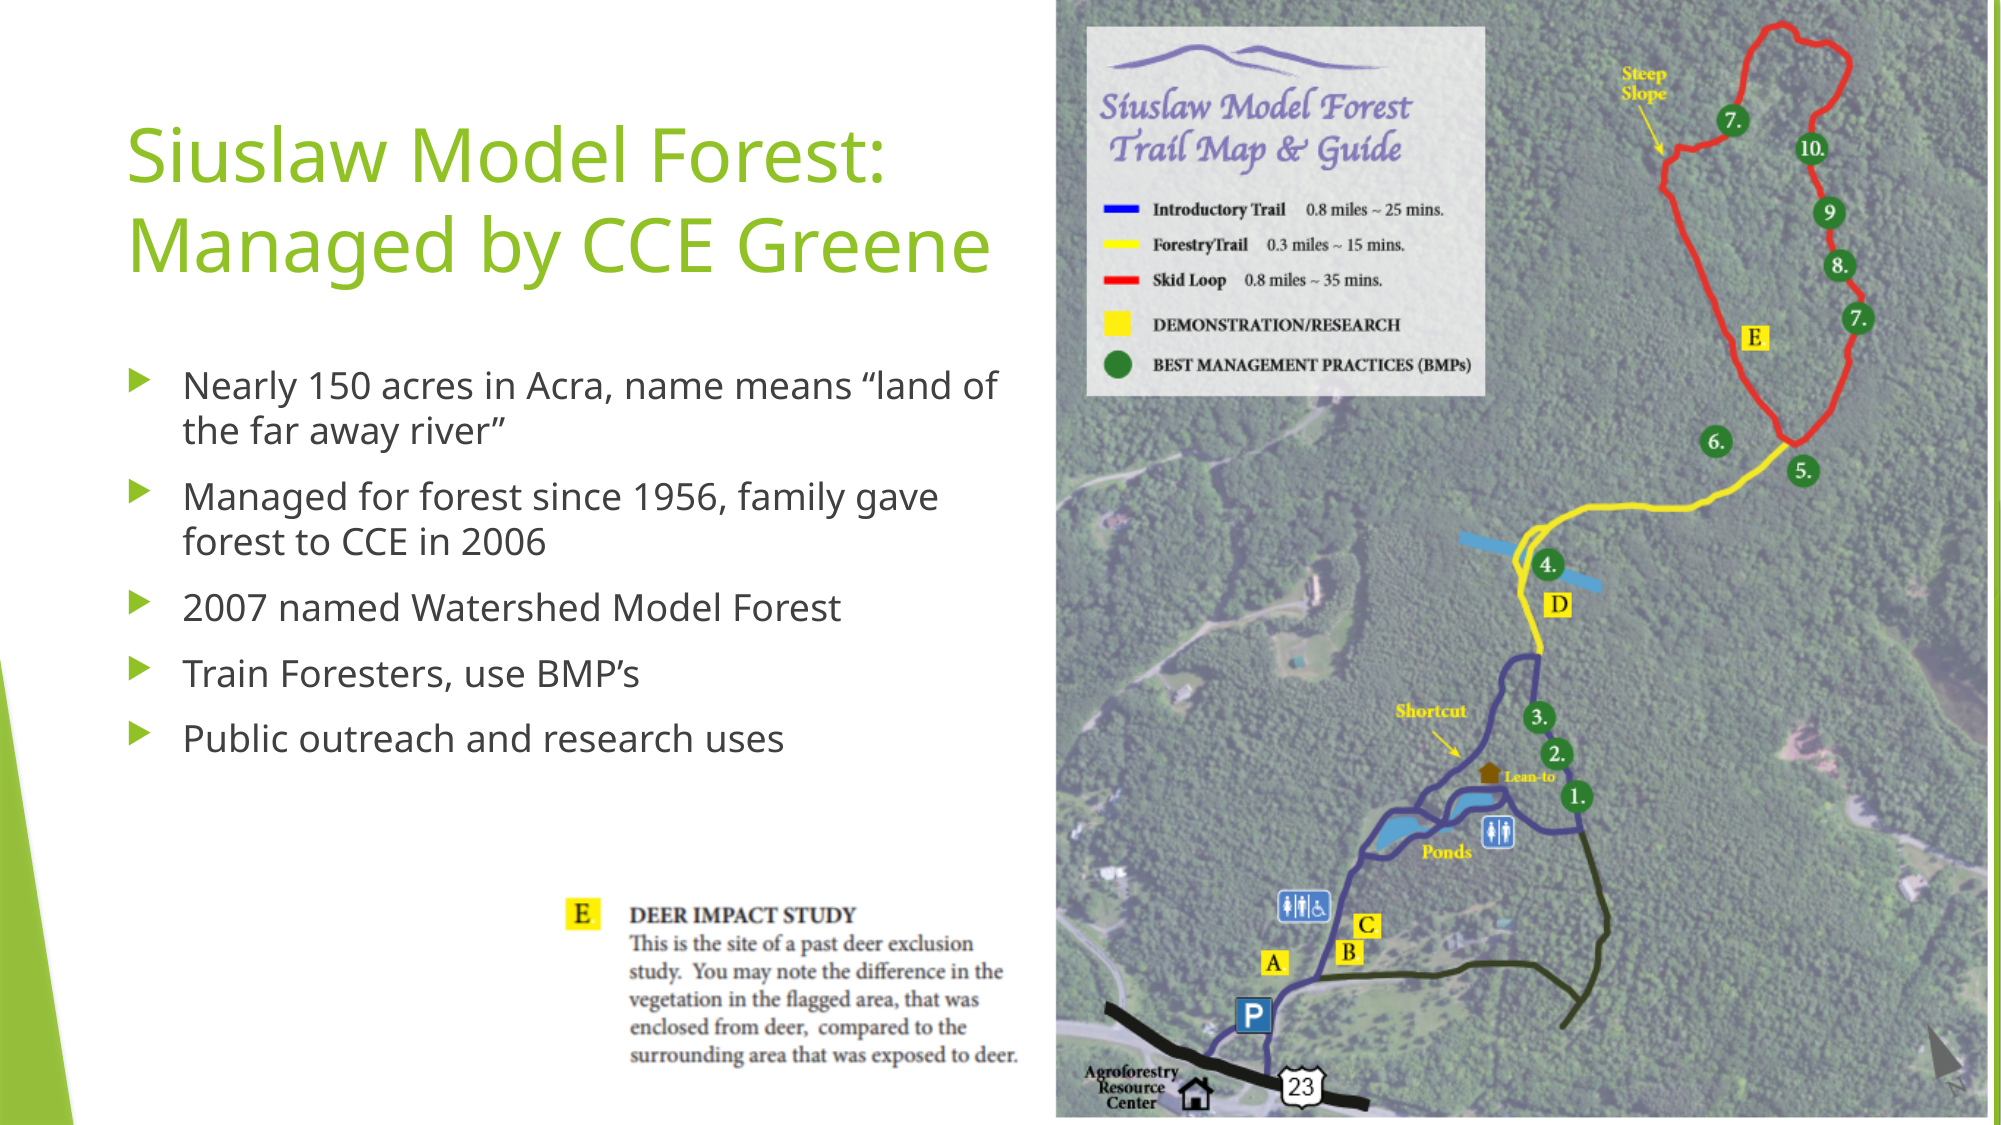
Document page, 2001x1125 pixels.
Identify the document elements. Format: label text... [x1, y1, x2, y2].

title Siuslaw Model Forest: Managed by CCE Greene [111, 99, 1043, 317]
picture [1047, 0, 1995, 1125]
list Nearly 150 acres in Acra, name means “land of the far away river” Managed for forest since 1956, family gave forest to CCE in 2006 2007 named Watershed Model Forest Train Foresters, use BMP’s Public outreach and research uses [111, 354, 1043, 992]
picture [553, 890, 1030, 1092]
